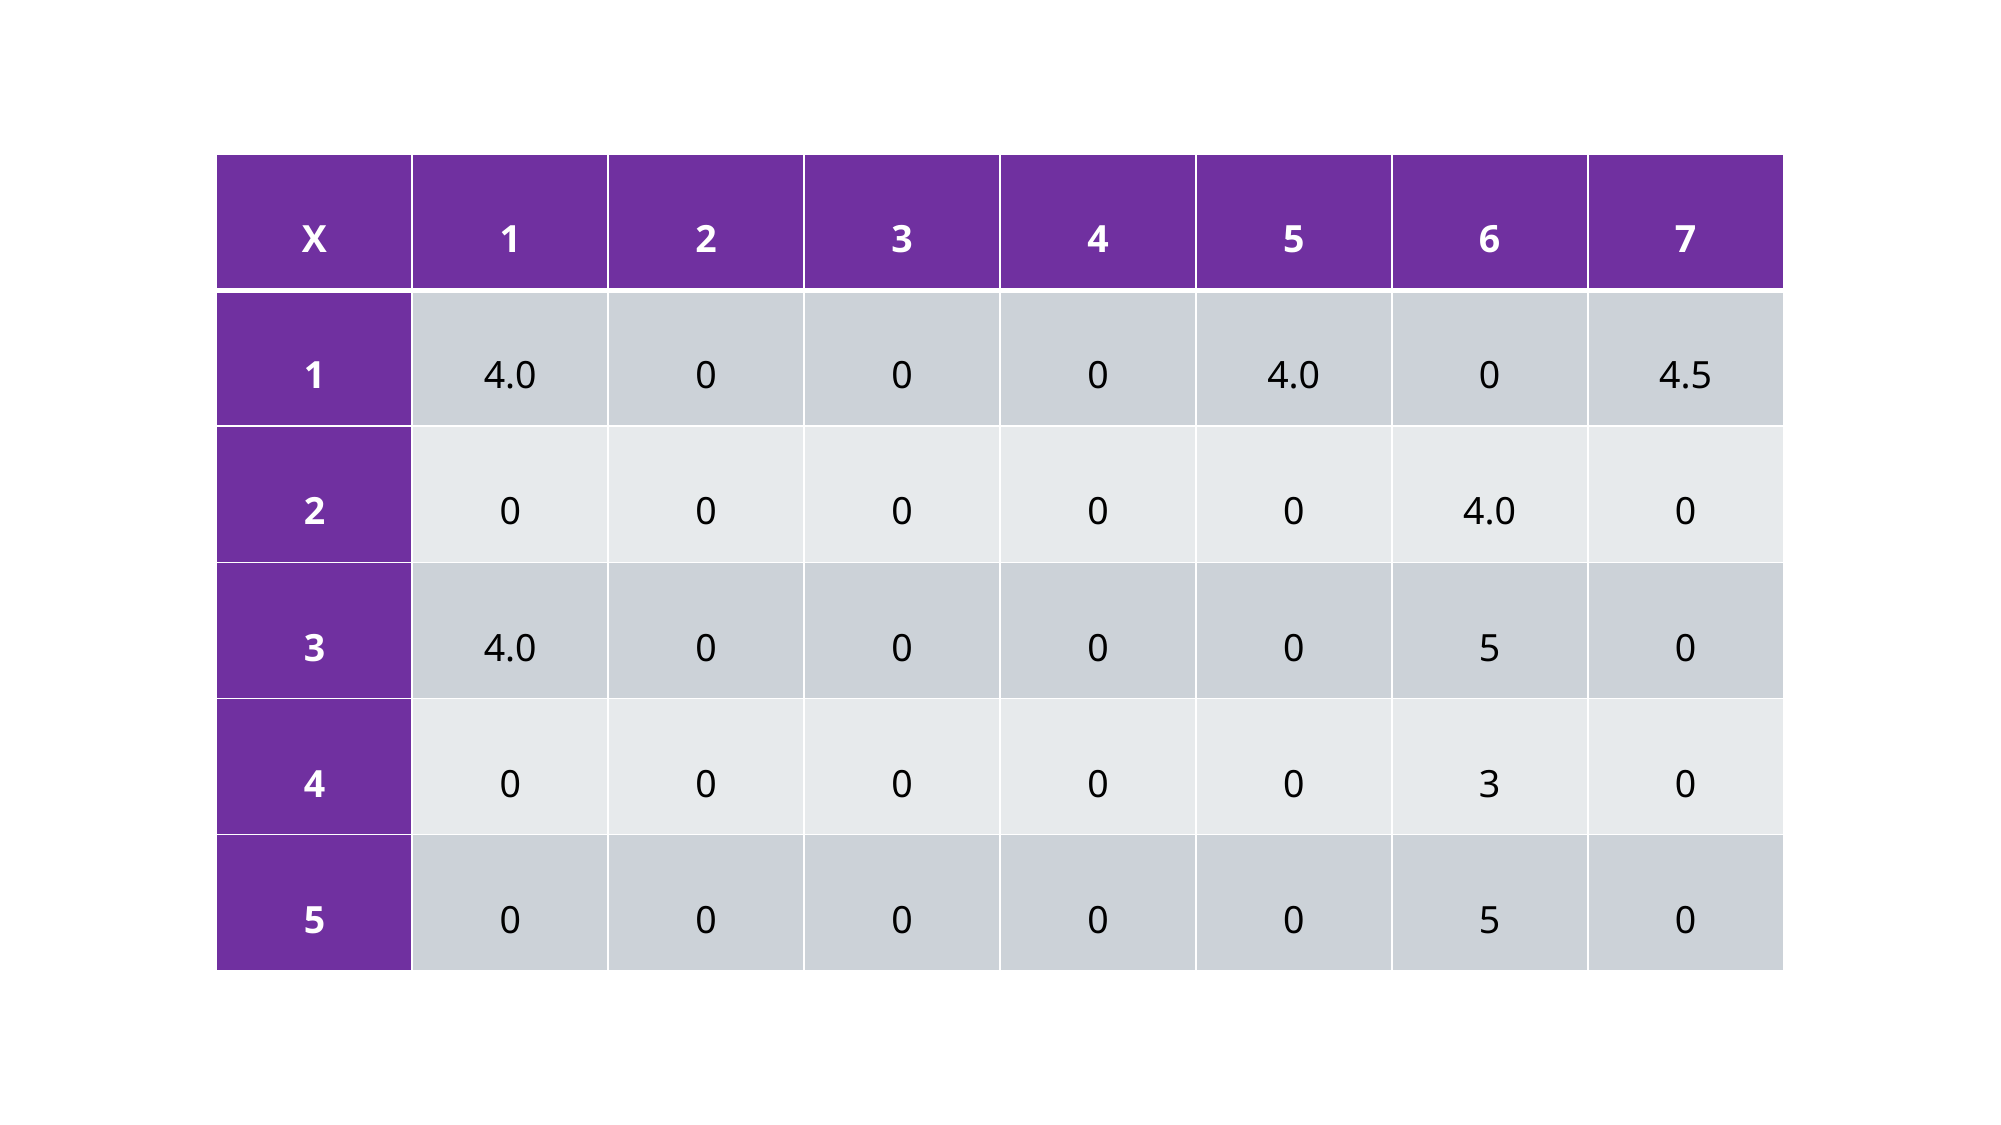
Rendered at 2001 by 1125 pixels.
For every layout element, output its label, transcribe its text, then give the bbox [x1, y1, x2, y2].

table_cell 0 [1197, 835, 1391, 970]
table_header 7 [1589, 155, 1783, 288]
table_cell 0 [1393, 293, 1587, 425]
table_cell 0 [1197, 563, 1391, 698]
table_cell 0 [413, 699, 607, 834]
table_cell 0 [1001, 427, 1195, 562]
table_cell 0 [805, 427, 999, 562]
table_header 6 [1393, 155, 1587, 288]
table_header 4 [1001, 155, 1195, 288]
table_cell 0 [805, 835, 999, 970]
table_cell 0 [1197, 427, 1391, 562]
table_cell 1 [217, 293, 411, 425]
table_cell 0 [805, 293, 999, 425]
table_cell 5 [1393, 835, 1587, 970]
table_header 3 [805, 155, 999, 288]
table_cell 0 [1001, 563, 1195, 698]
table_cell 2 [217, 427, 411, 562]
table_cell 4.5 [1589, 293, 1783, 425]
table_header X [217, 155, 411, 288]
table_header 5 [1197, 155, 1391, 288]
table_cell 0 [1001, 835, 1195, 970]
table_cell 0 [1589, 835, 1783, 970]
table_cell 5 [217, 835, 411, 970]
table_cell 4.0 [413, 563, 607, 698]
table_cell 0 [413, 835, 607, 970]
table_cell 0 [805, 563, 999, 698]
table_cell 0 [1001, 293, 1195, 425]
table_header 2 [609, 155, 803, 288]
table_cell 0 [609, 699, 803, 834]
table_cell 3 [1393, 699, 1587, 834]
table_cell 0 [1197, 699, 1391, 834]
table_cell 0 [805, 699, 999, 834]
table_cell 0 [1589, 563, 1783, 698]
table_cell 4 [217, 699, 411, 834]
table_cell 5 [1393, 563, 1587, 698]
table_cell 0 [1001, 699, 1195, 834]
table_header 1 [413, 155, 607, 288]
table_cell 0 [609, 427, 803, 562]
table_cell 0 [1589, 427, 1783, 562]
table_cell 0 [609, 563, 803, 698]
table_cell 0 [609, 835, 803, 970]
table_cell 0 [413, 427, 607, 562]
table_cell 0 [609, 293, 803, 425]
table_cell 3 [217, 563, 411, 698]
table_cell 0 [1589, 699, 1783, 834]
table_cell 4.0 [1393, 427, 1587, 562]
table_cell 4.0 [1197, 293, 1391, 425]
table_cell 4.0 [413, 293, 607, 425]
